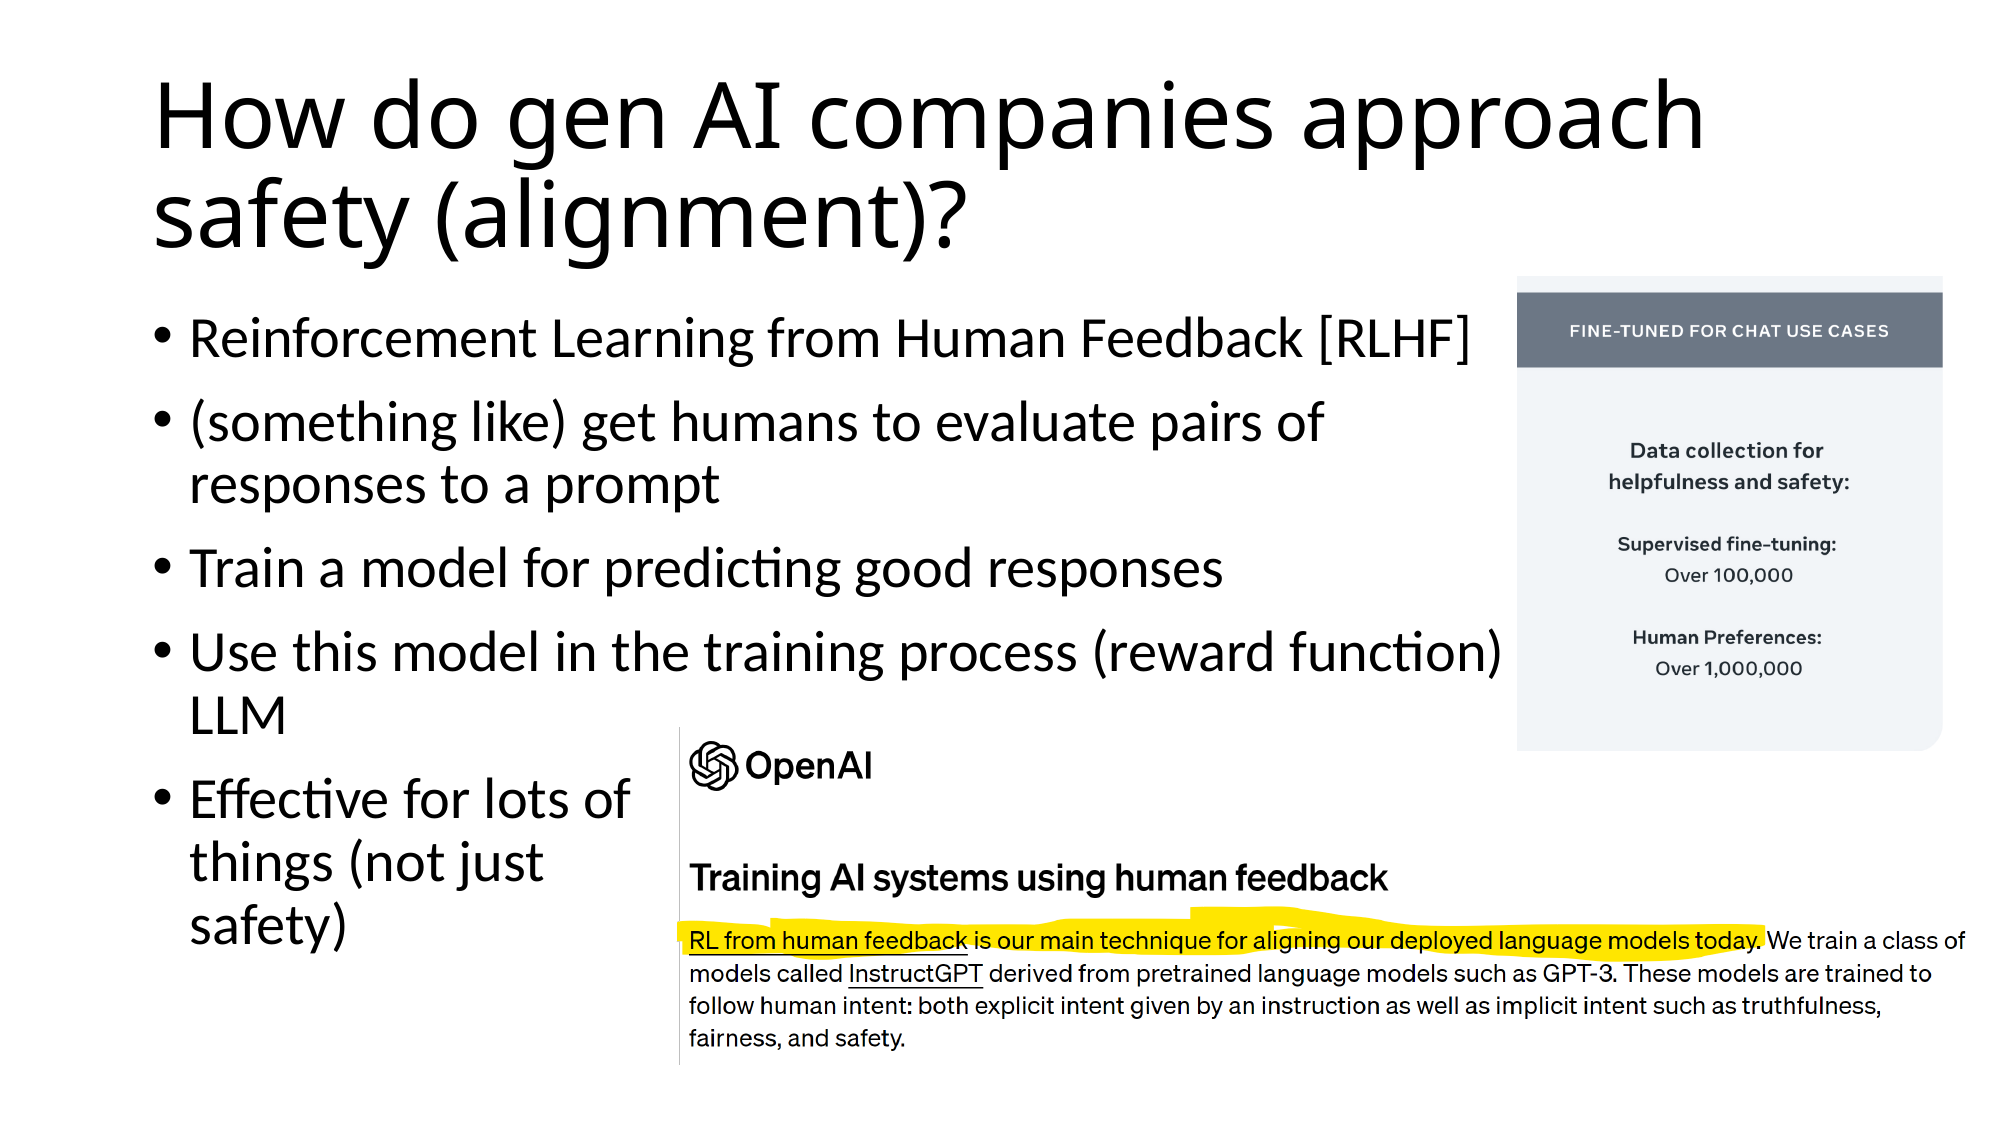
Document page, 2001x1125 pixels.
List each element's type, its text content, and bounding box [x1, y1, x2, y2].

title How do gen AI companies approach safety (alignment)? [137, 59, 1863, 278]
list Reinforcement Learning from Human Feedback [RLHF] (something like) get humans to evaluate pairs of responses to a prompt Train a model for predicting good responses Use this model in the training process (reward function) of the main LLM Effective for lots of things (not just safety) [137, 299, 1517, 1014]
picture [676, 276, 1980, 1066]
